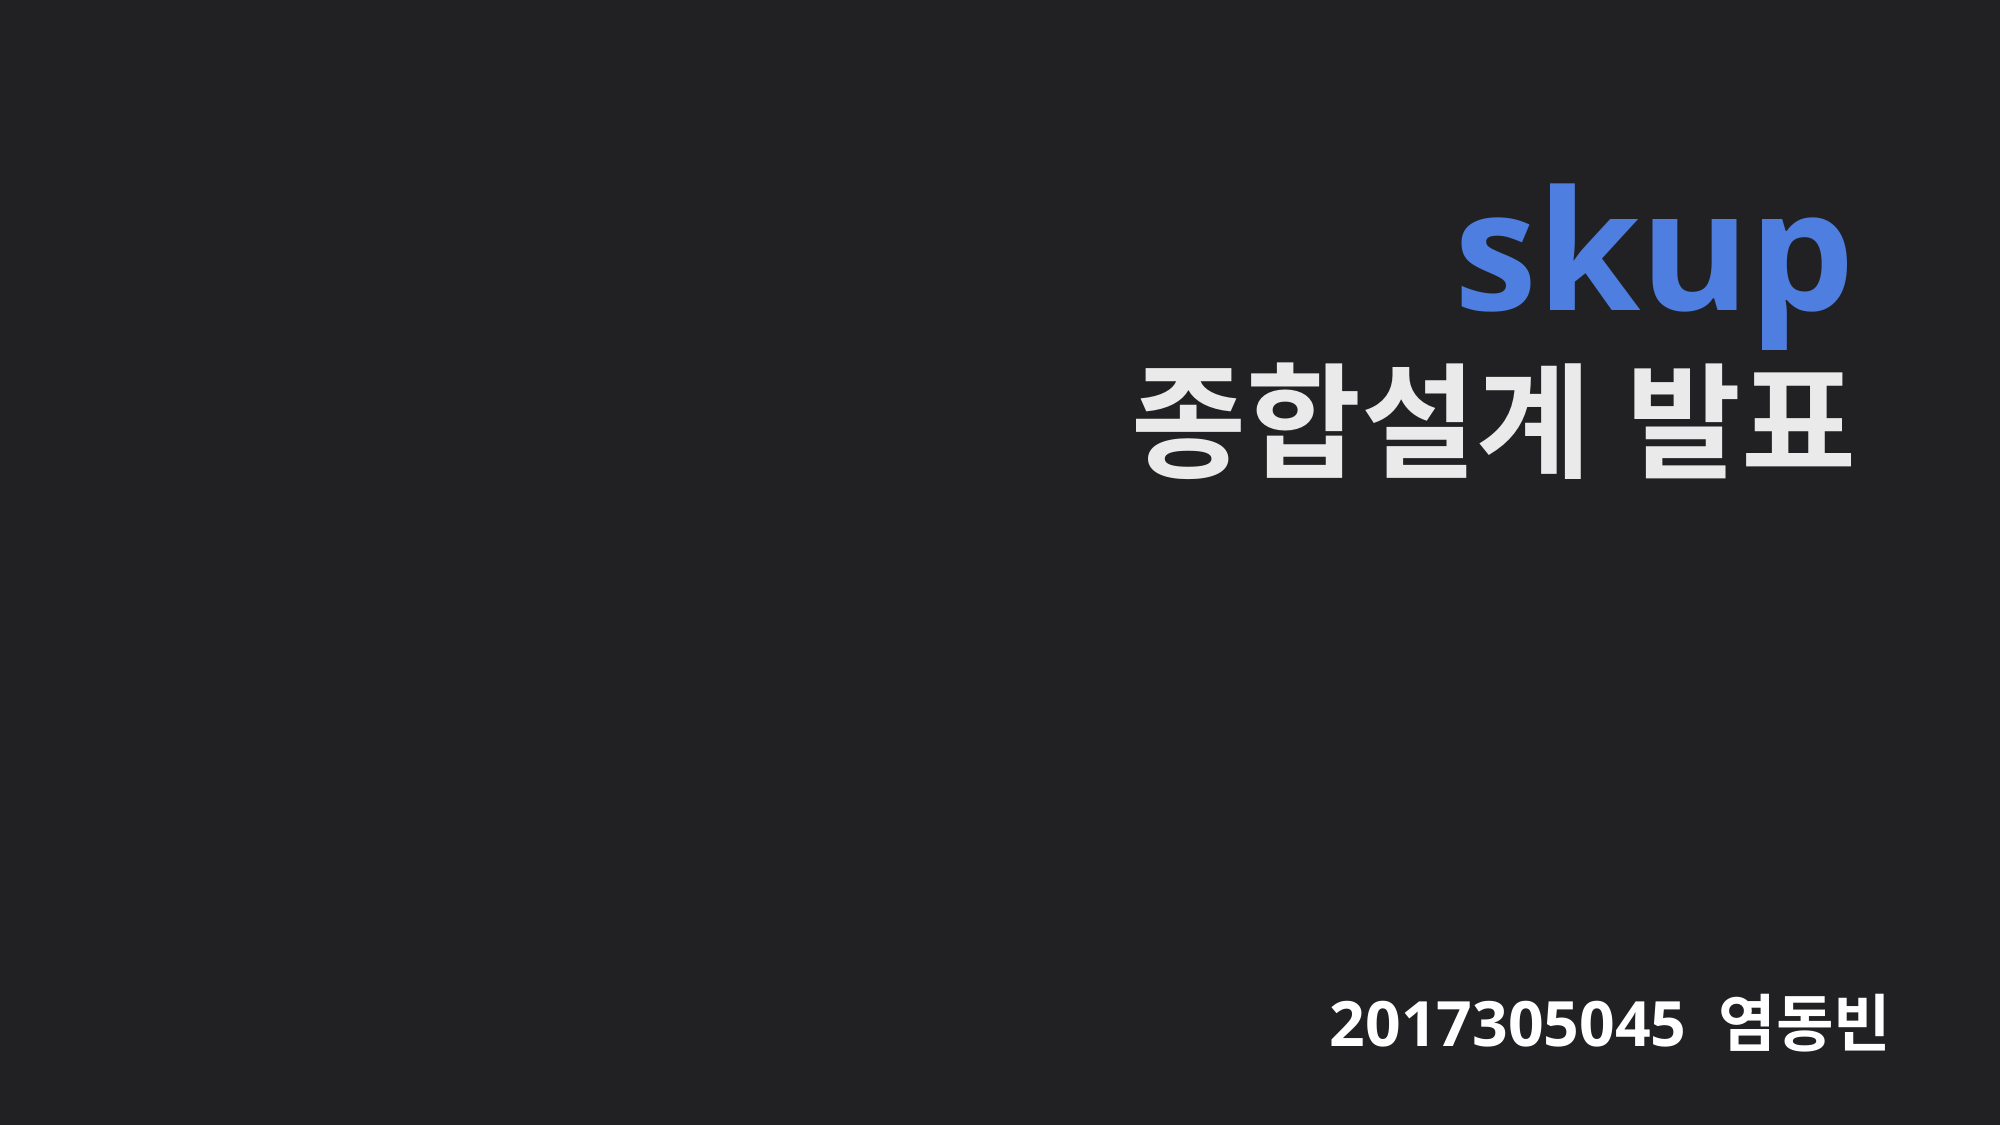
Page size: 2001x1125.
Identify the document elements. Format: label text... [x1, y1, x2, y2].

text_box 2017305045 염동빈 [1227, 976, 1906, 1067]
text_box skup 종합설계 발표 [810, 136, 1906, 502]
